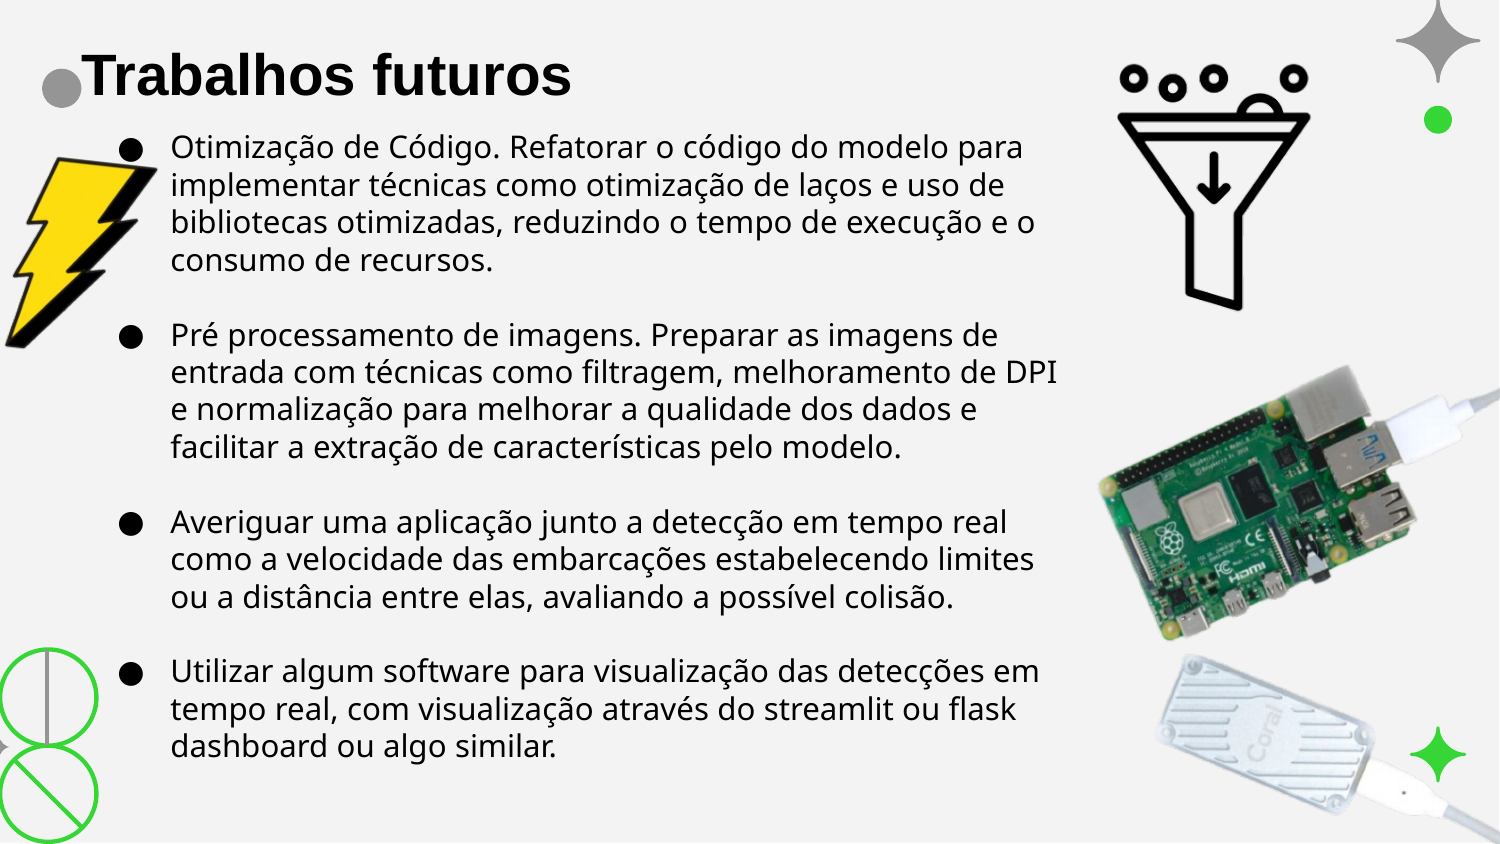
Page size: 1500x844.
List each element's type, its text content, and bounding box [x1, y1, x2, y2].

title Trabalhos futuros [81, 36, 1004, 112]
picture [0, 738, 11, 755]
text_box Otimização de Código. Refatorar o código do modelo para implementar técnicas como otimização de laços e uso de bibliotecas otimizadas, reduzindo o tempo de execução e o consumo de recursos. Pré processamento de imagens. Preparar as imagens de entrada com técnicas como filtragem, melhoramento de DPI e normalização para melhorar a qualidade dos dados e facilitar a extração de características pelo modelo. Averiguar uma aplicação junto a detecção em tempo real como a velocidade das embarcações estabelecendo limites ou a distância entre elas, avaliando a possível colisão. Utilizar algum software para visualização das detecções em tempo real, com visualização através do streamlit ou flask dashboard ou algo similar. [80, 112, 1094, 779]
picture [1010, 3, 1500, 843]
picture [0, 112, 187, 403]
